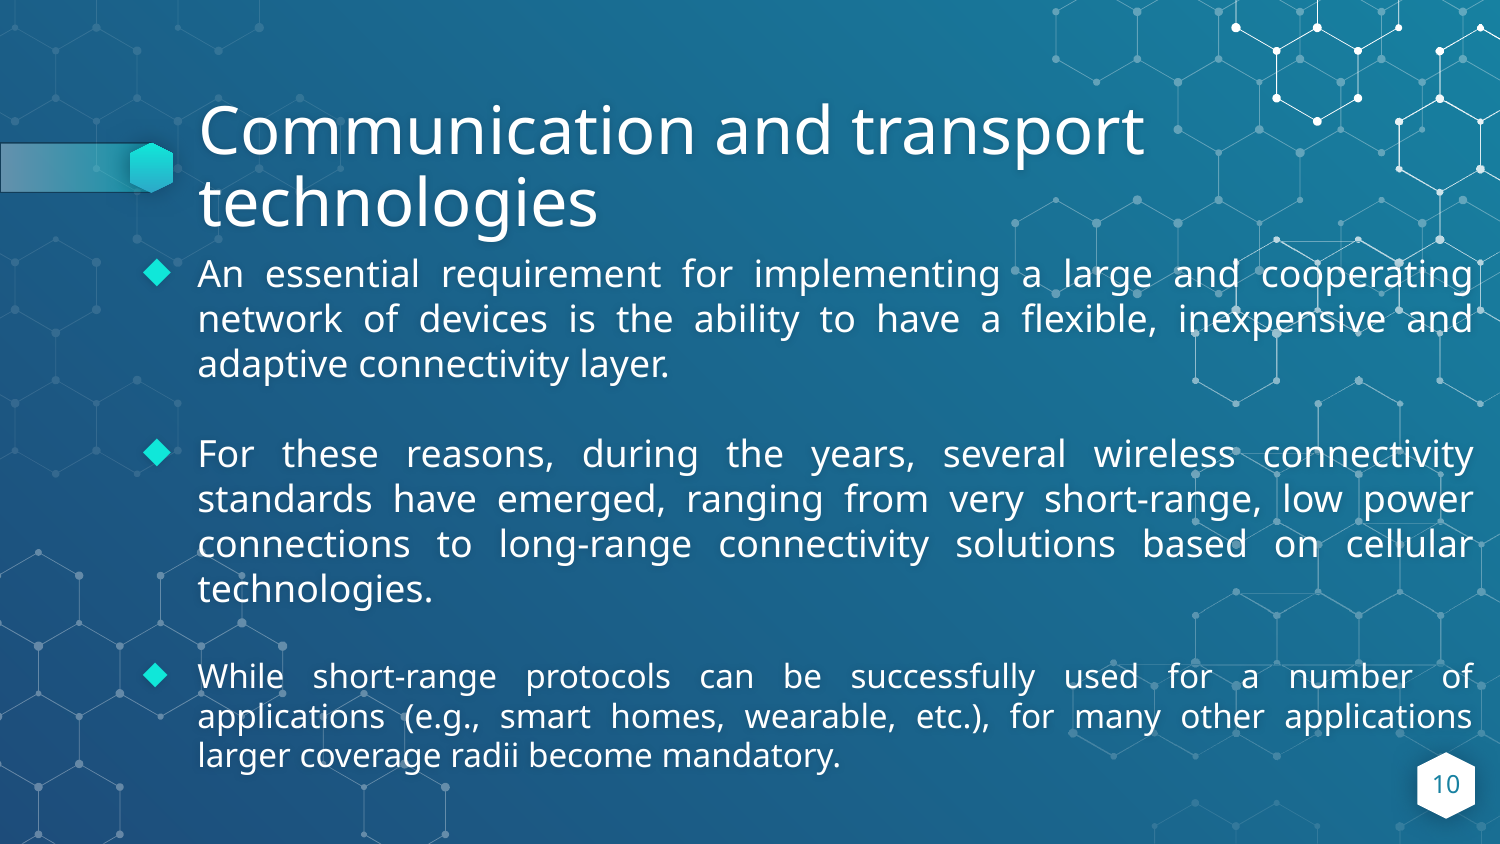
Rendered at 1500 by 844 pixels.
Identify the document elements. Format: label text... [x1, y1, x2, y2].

list An essential requirement for implementing a large and cooperating network of devices is the ability to have a flexible, inexpensive and adaptive connectivity layer. For these reasons, during the years, several wireless connectivity standards have emerged, ranging from very short-range, low power connections to long-range connectivity solutions based on cellular technologies. While short-range protocols can be successfully used for a number of applications (e.g., smart homes, wearable, etc.), for many other applications larger coverage radii become mandatory. [122, 249, 1475, 786]
slide_number 10 [1417, 752, 1475, 819]
title Communication and transport technologies [198, 140, 1450, 198]
